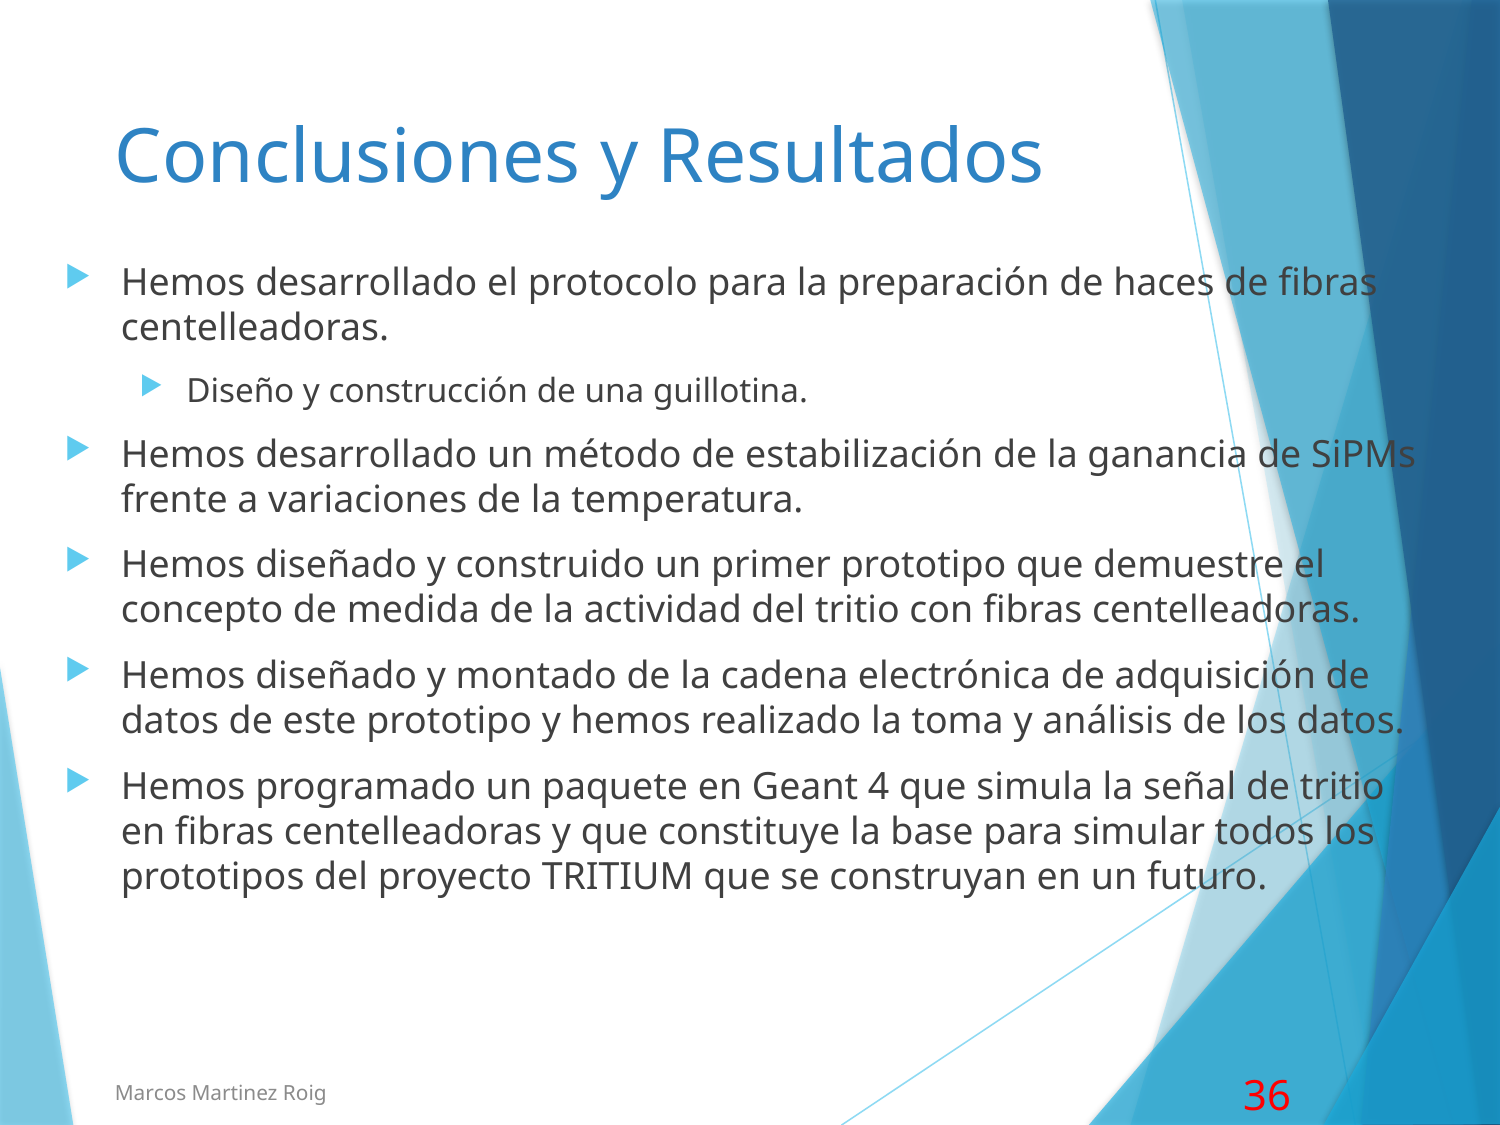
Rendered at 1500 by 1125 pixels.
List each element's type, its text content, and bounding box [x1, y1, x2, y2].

list Hemos desarrollado el protocolo para la preparación de haces de fibras centelleadoras. Diseño y construcción de una guillotina. Hemos desarrollado un método de estabilización de la ganancia de SiPMs frente a variaciones de la temperatura. Hemos diseñado y construido un primer prototipo que demuestre el concepto de medida de la actividad del tritio con fibras centelleadoras. Hemos diseñado y montado de la cadena electrónica de adquisición de datos de este prototipo y hemos realizado la toma y análisis de los datos. Hemos programado un paquete en Geant 4 que simula la señal de tritio en fibras centelleadoras y que constituye la base para simular todos los prototipos del proyecto TRITIUM que se construyan en un futuro. [49, 250, 1445, 1106]
title Conclusiones y Resultados [99, 99, 1142, 250]
slide_number 36 [1222, 1063, 1307, 1124]
footer Marcos Martinez Roig [99, 1061, 859, 1122]
